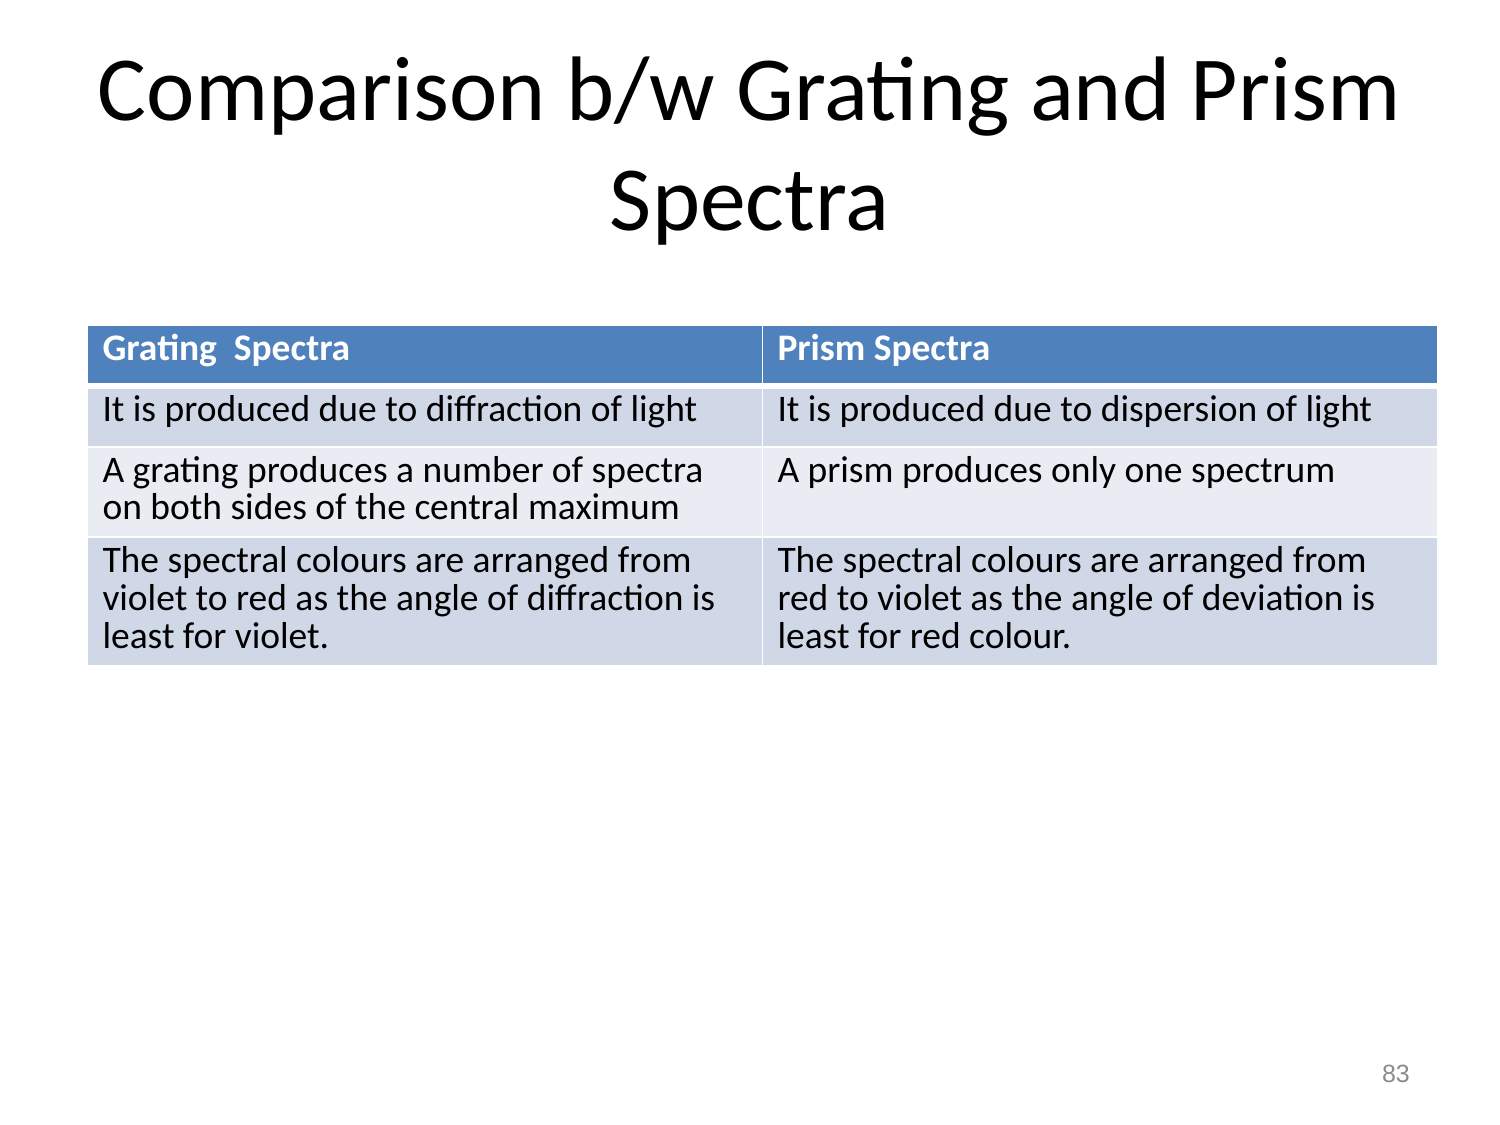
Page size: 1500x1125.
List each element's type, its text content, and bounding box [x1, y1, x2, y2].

slide_number 83 [1074, 1042, 1425, 1103]
title Comparison b/w Grating and Prism Spectra [74, 44, 1426, 233]
table_cell A grating produces a number of spectra on both sides of the central maximum [88, 448, 762, 536]
table_cell A prism produces only one spectrum [763, 448, 1437, 536]
table_cell It is produced due to dispersion of light [763, 389, 1437, 446]
table_cell It is produced due to diffraction of light [88, 389, 762, 446]
table_header Prism Spectra [763, 326, 1437, 383]
table_cell The spectral colours are arranged from violet to red as the angle of diffraction is least for violet. [88, 538, 762, 665]
table_cell The spectral colours are arranged from red to violet as the angle of deviation is least for red colour. [763, 538, 1437, 665]
table_header Grating Spectra [88, 326, 762, 383]
